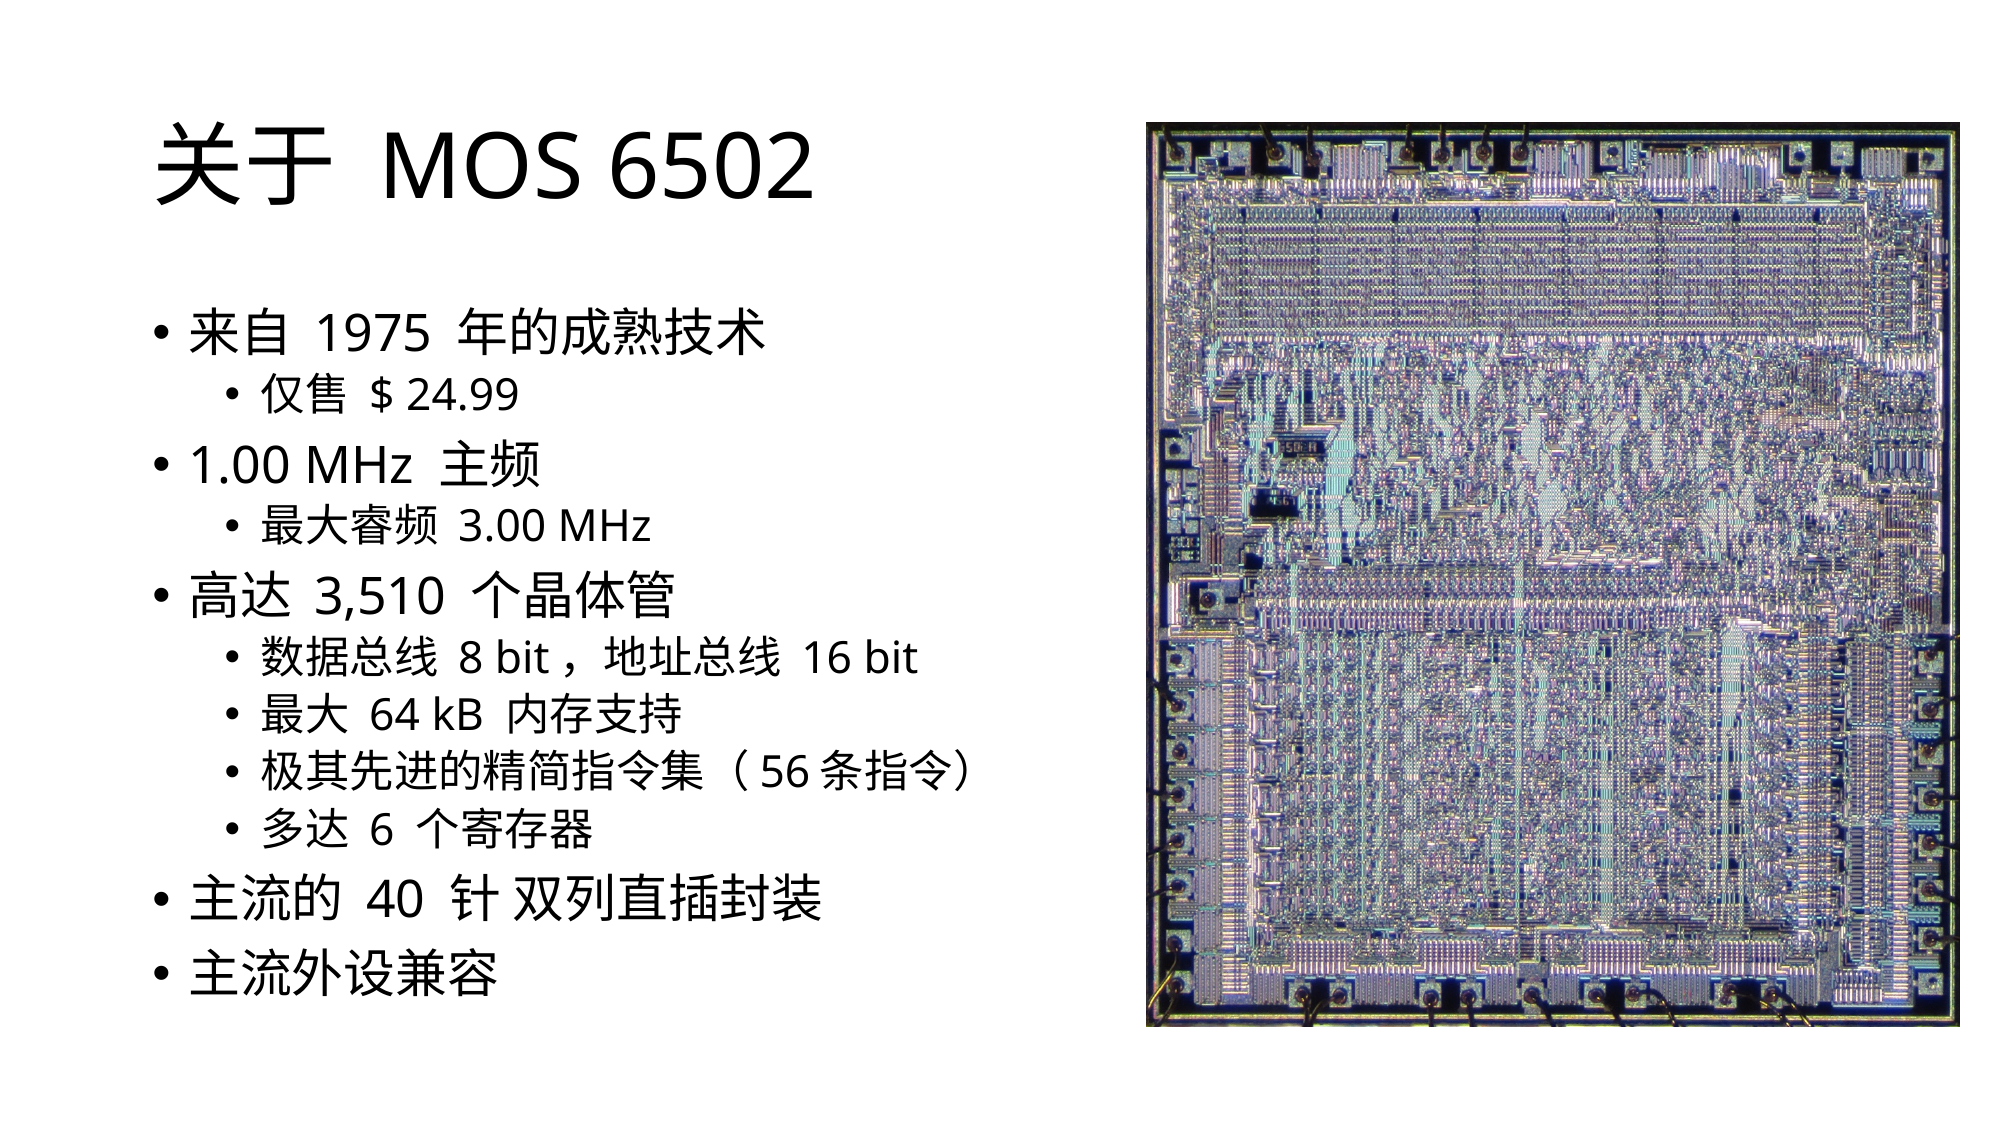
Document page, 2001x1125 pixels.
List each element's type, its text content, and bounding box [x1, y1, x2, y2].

picture [1146, 122, 1960, 1027]
list 来自 1975 年的成熟技术 仅售 $ 24.99 1.00 MHz 主频 最大睿频 3.00 MHz 高达 3,510 个晶体管 数据总线 8 bit，地址总线 16 bit 最大 64 kB 内存支持 极其先进的精简指令集（56条指令） 多达 6 个寄存器 主流的 40 针 双列直插封装 主流外设兼容 [137, 299, 1146, 1014]
title 关于 MOS 6502 [137, 59, 1863, 278]
